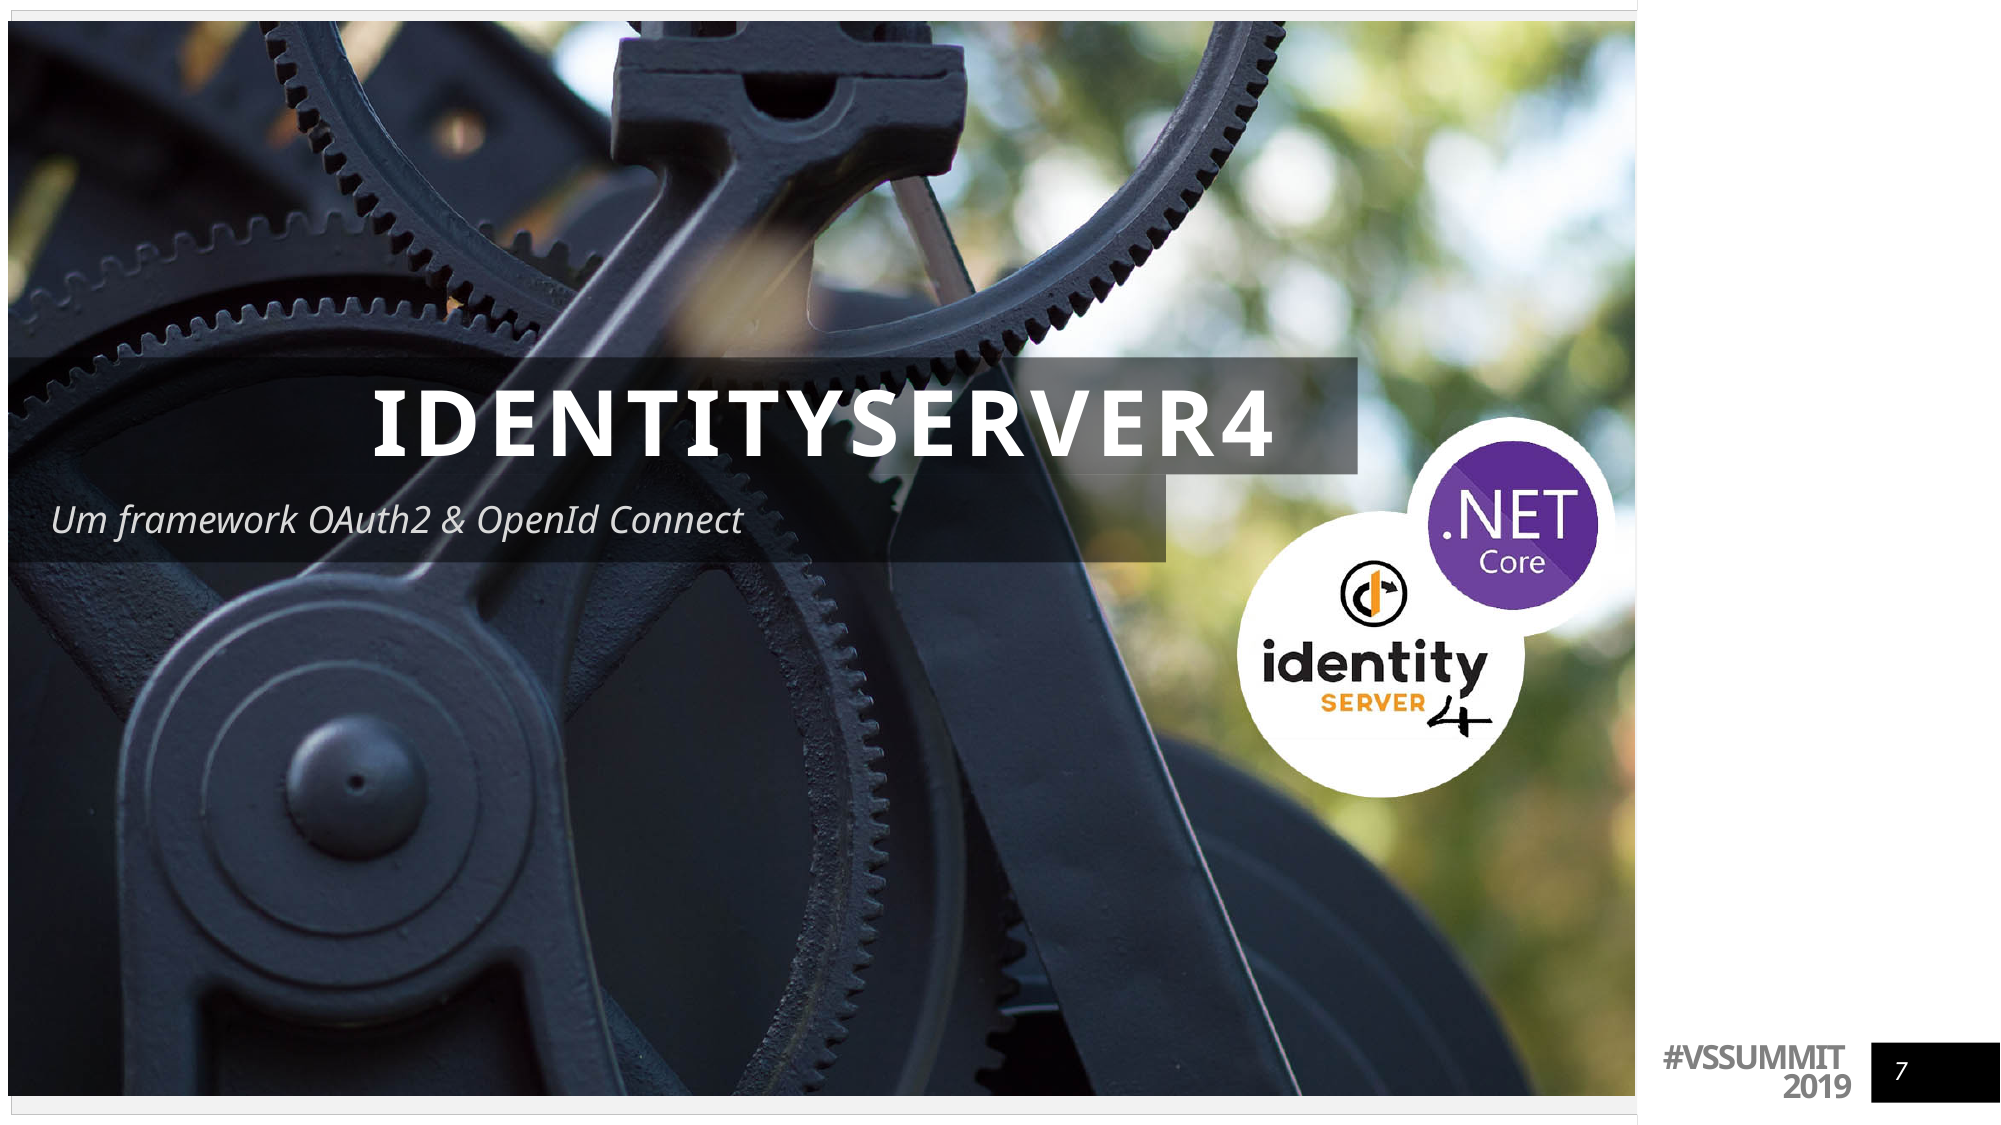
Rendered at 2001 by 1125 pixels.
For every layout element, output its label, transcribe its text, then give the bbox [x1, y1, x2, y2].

picture [8, 21, 1635, 1096]
slide_number 7 [1877, 1050, 1924, 1096]
